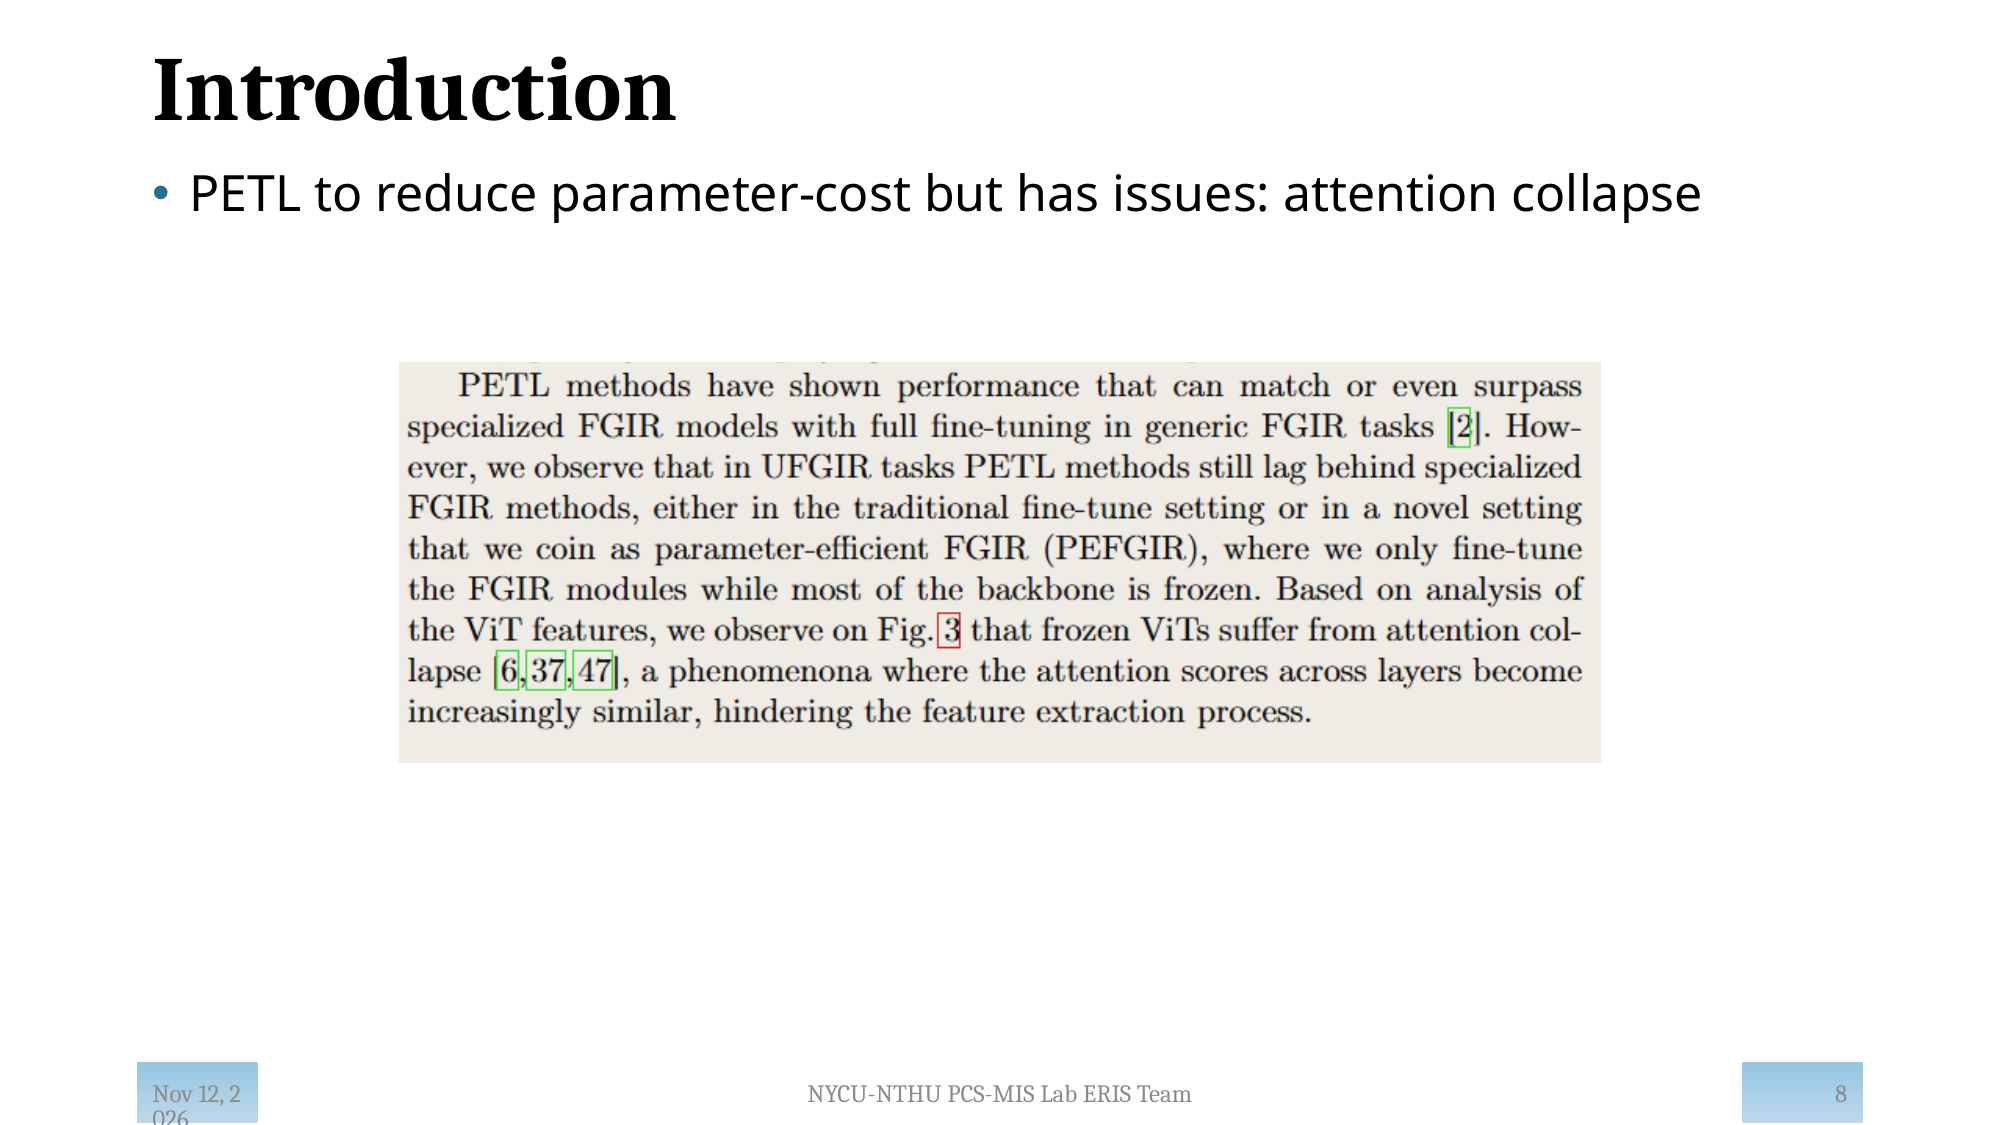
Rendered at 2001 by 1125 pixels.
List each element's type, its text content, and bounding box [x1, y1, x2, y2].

picture [399, 362, 1601, 763]
slide_number 8 [1742, 1062, 1863, 1123]
list PETL to reduce parameter-cost but has issues: attention collapse [137, 161, 1863, 947]
footer NYCU-NTHU PCS-MIS Lab ERIS Team [662, 1062, 1338, 1123]
title Introduction [137, 25, 1863, 156]
slide_number Feb-25 [137, 1062, 258, 1123]
